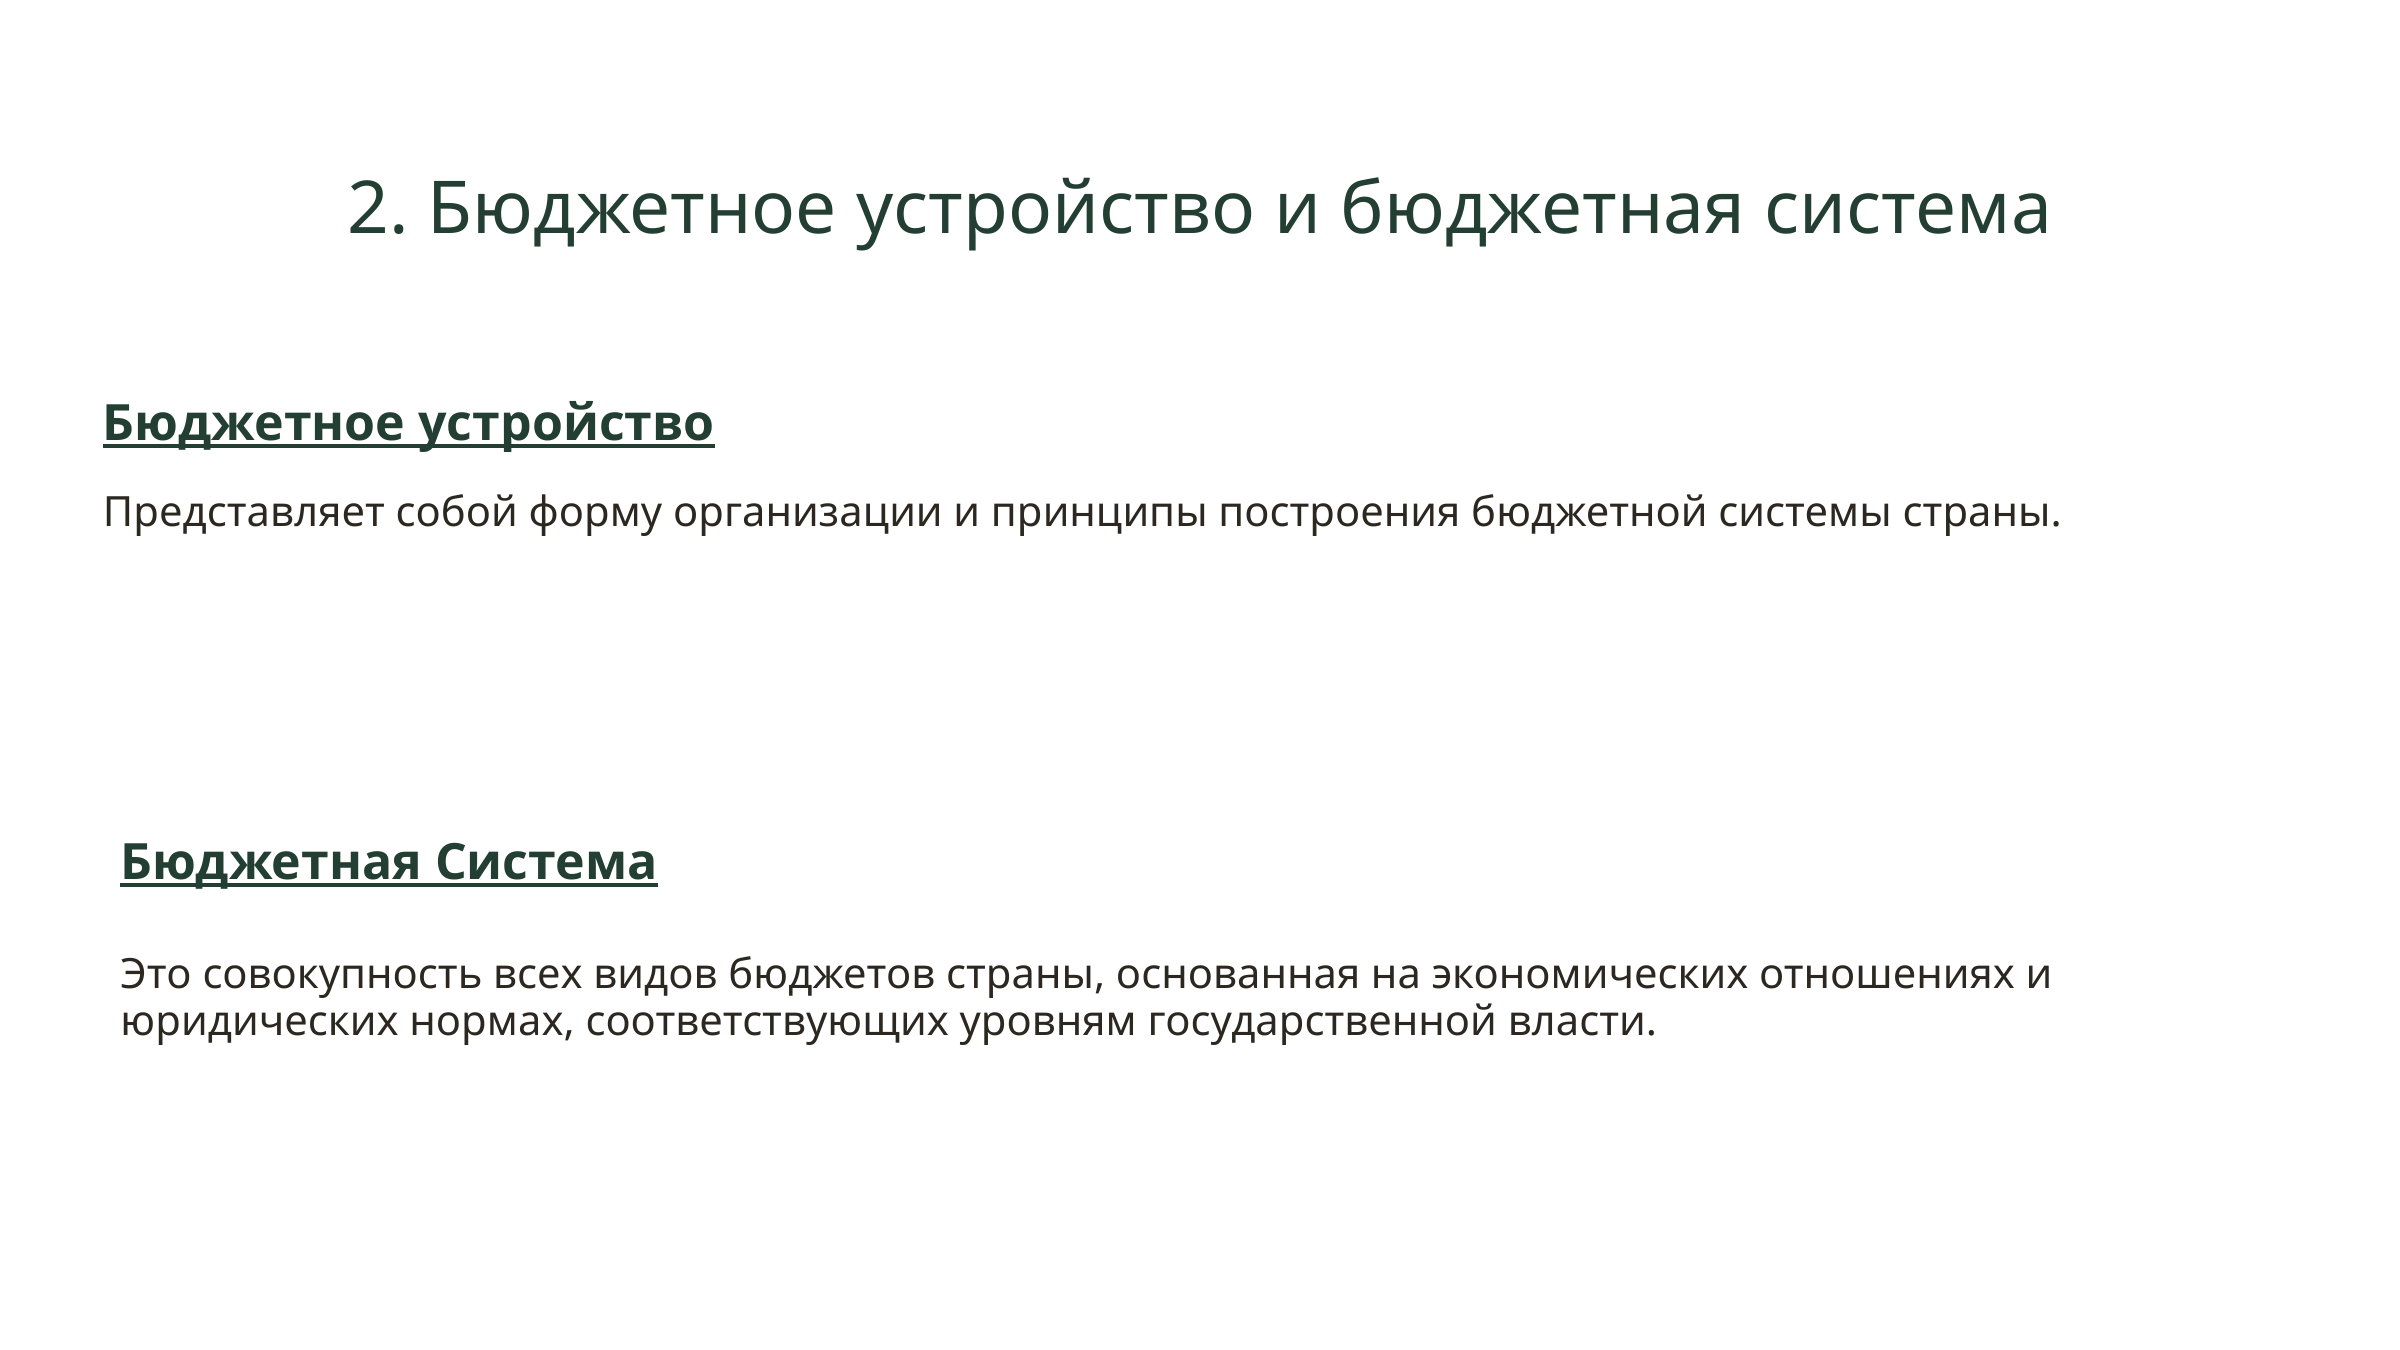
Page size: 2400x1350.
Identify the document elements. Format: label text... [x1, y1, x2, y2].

text_box Бюджетное устройство [102, 404, 869, 451]
text_box Представляет собой форму организации и принципы построения бюджетной системы страны. [102, 487, 2116, 582]
text_box 2. Бюджетное устройство и бюджетная система [613, 156, 1787, 248]
text_box Бюджетная Система [120, 843, 817, 890]
text_box Это совокупность всех видов бюджетов страны, основанная на экономических отношениях и юридических нормах, соответствующих уровням государственной власти. [120, 949, 2134, 1091]
